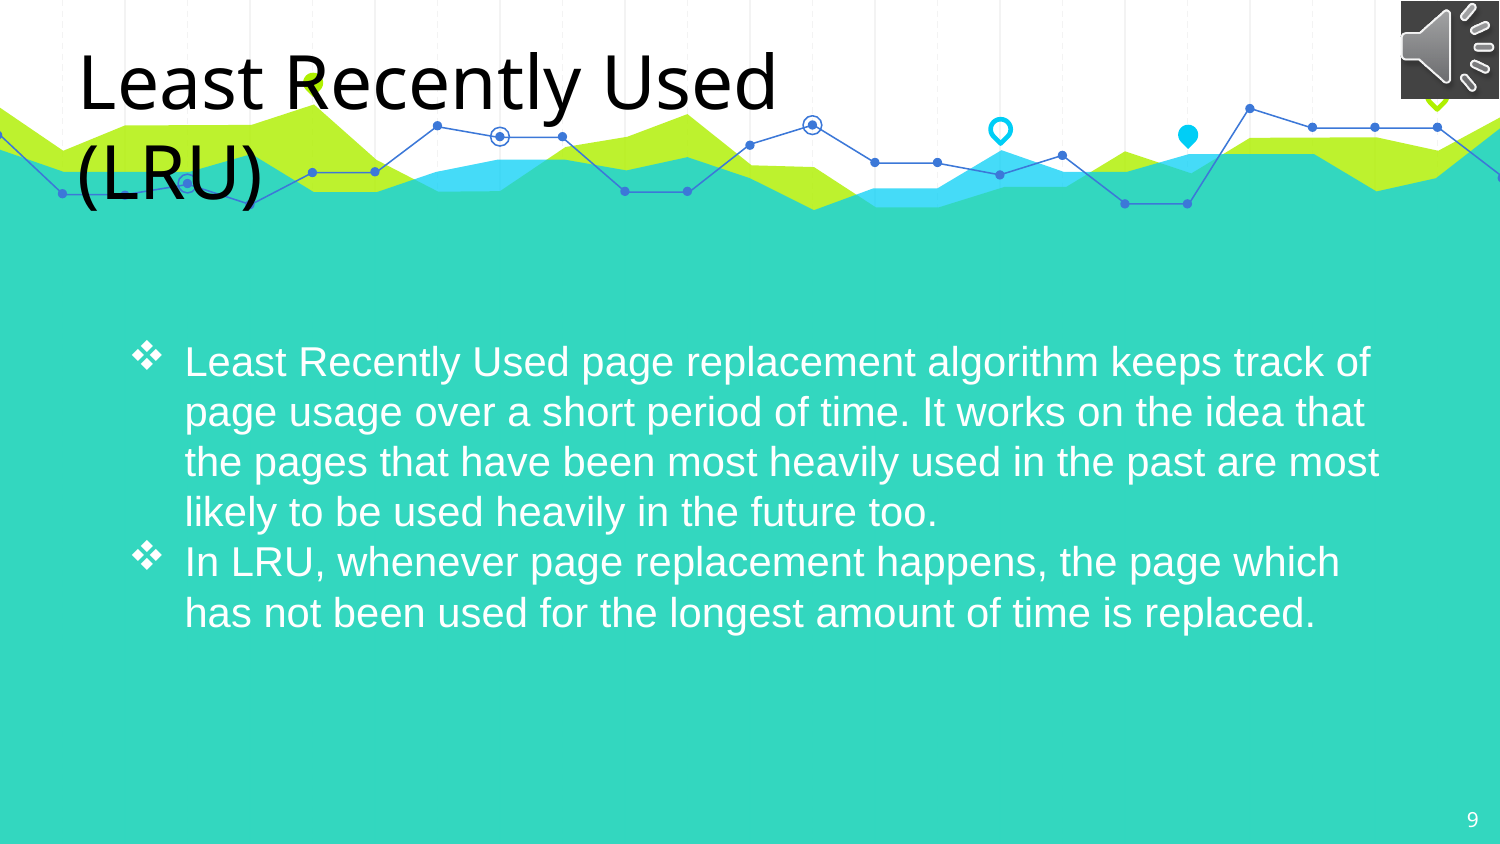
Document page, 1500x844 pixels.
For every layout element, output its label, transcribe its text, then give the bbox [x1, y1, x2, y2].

picture [1399, 0, 1500, 101]
slide_number 9 [1403, 791, 1494, 844]
text_box Least Recently Used (LRU) [63, 27, 934, 222]
text_box Least Recently Used page replacement algorithm keeps track of page usage over a short period of time. It works on the idea that the pages that have been most heavily used in the past are most likely to be used heavily in the future too. In LRU, whenever page replacement happens, the page which has not been used for the longest amount of time is replaced. [113, 281, 1404, 690]
